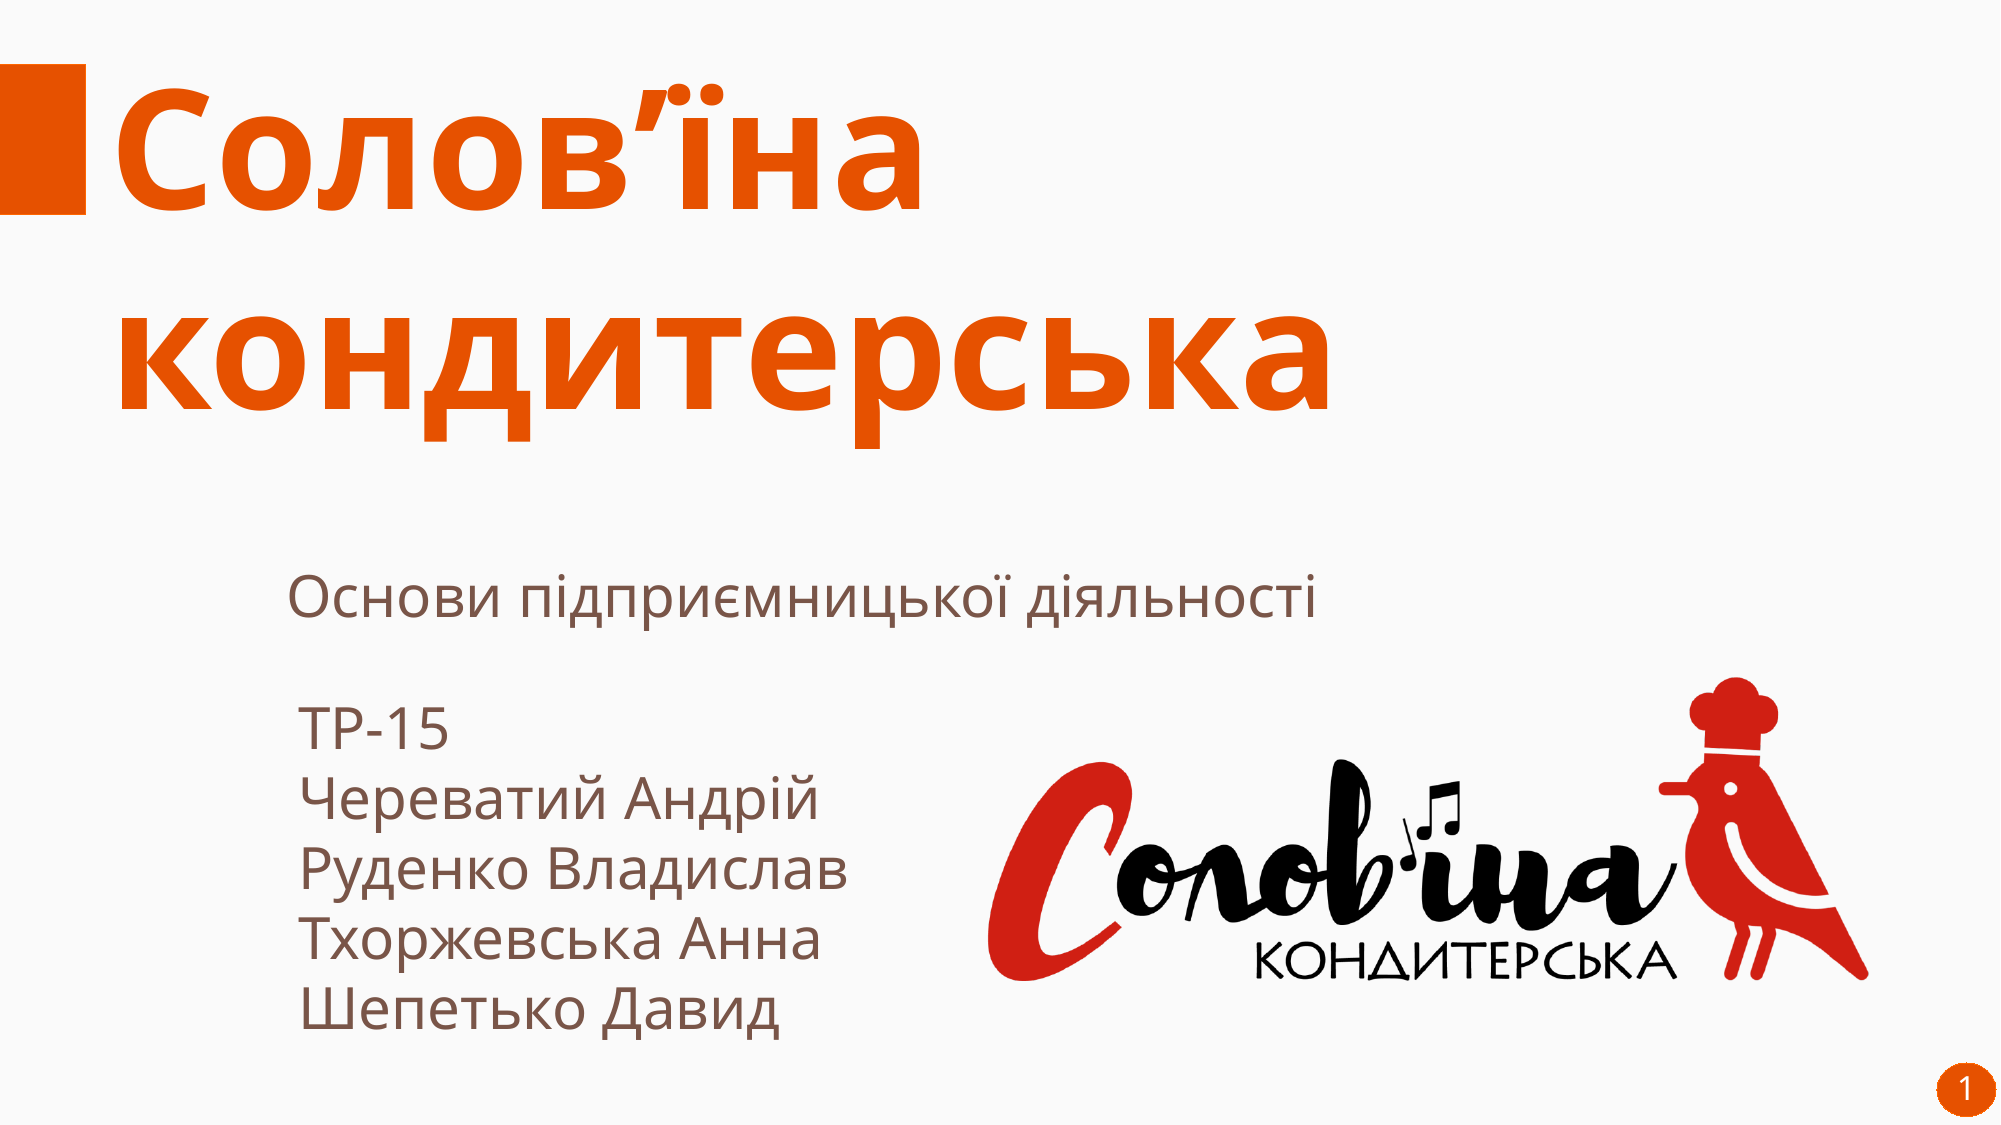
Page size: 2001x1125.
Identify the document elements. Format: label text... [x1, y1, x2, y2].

picture [954, 625, 1892, 1046]
text_box Солов’їна кондитерська [94, 35, 1938, 459]
text_box ТР-15 Череватий Андрій Руденко Владислав Тхоржевська Анна Шепетько Давид [283, 683, 949, 1016]
text_box [118, 527, 780, 626]
text_box Основи підприємницької діяльності [271, 551, 1508, 631]
